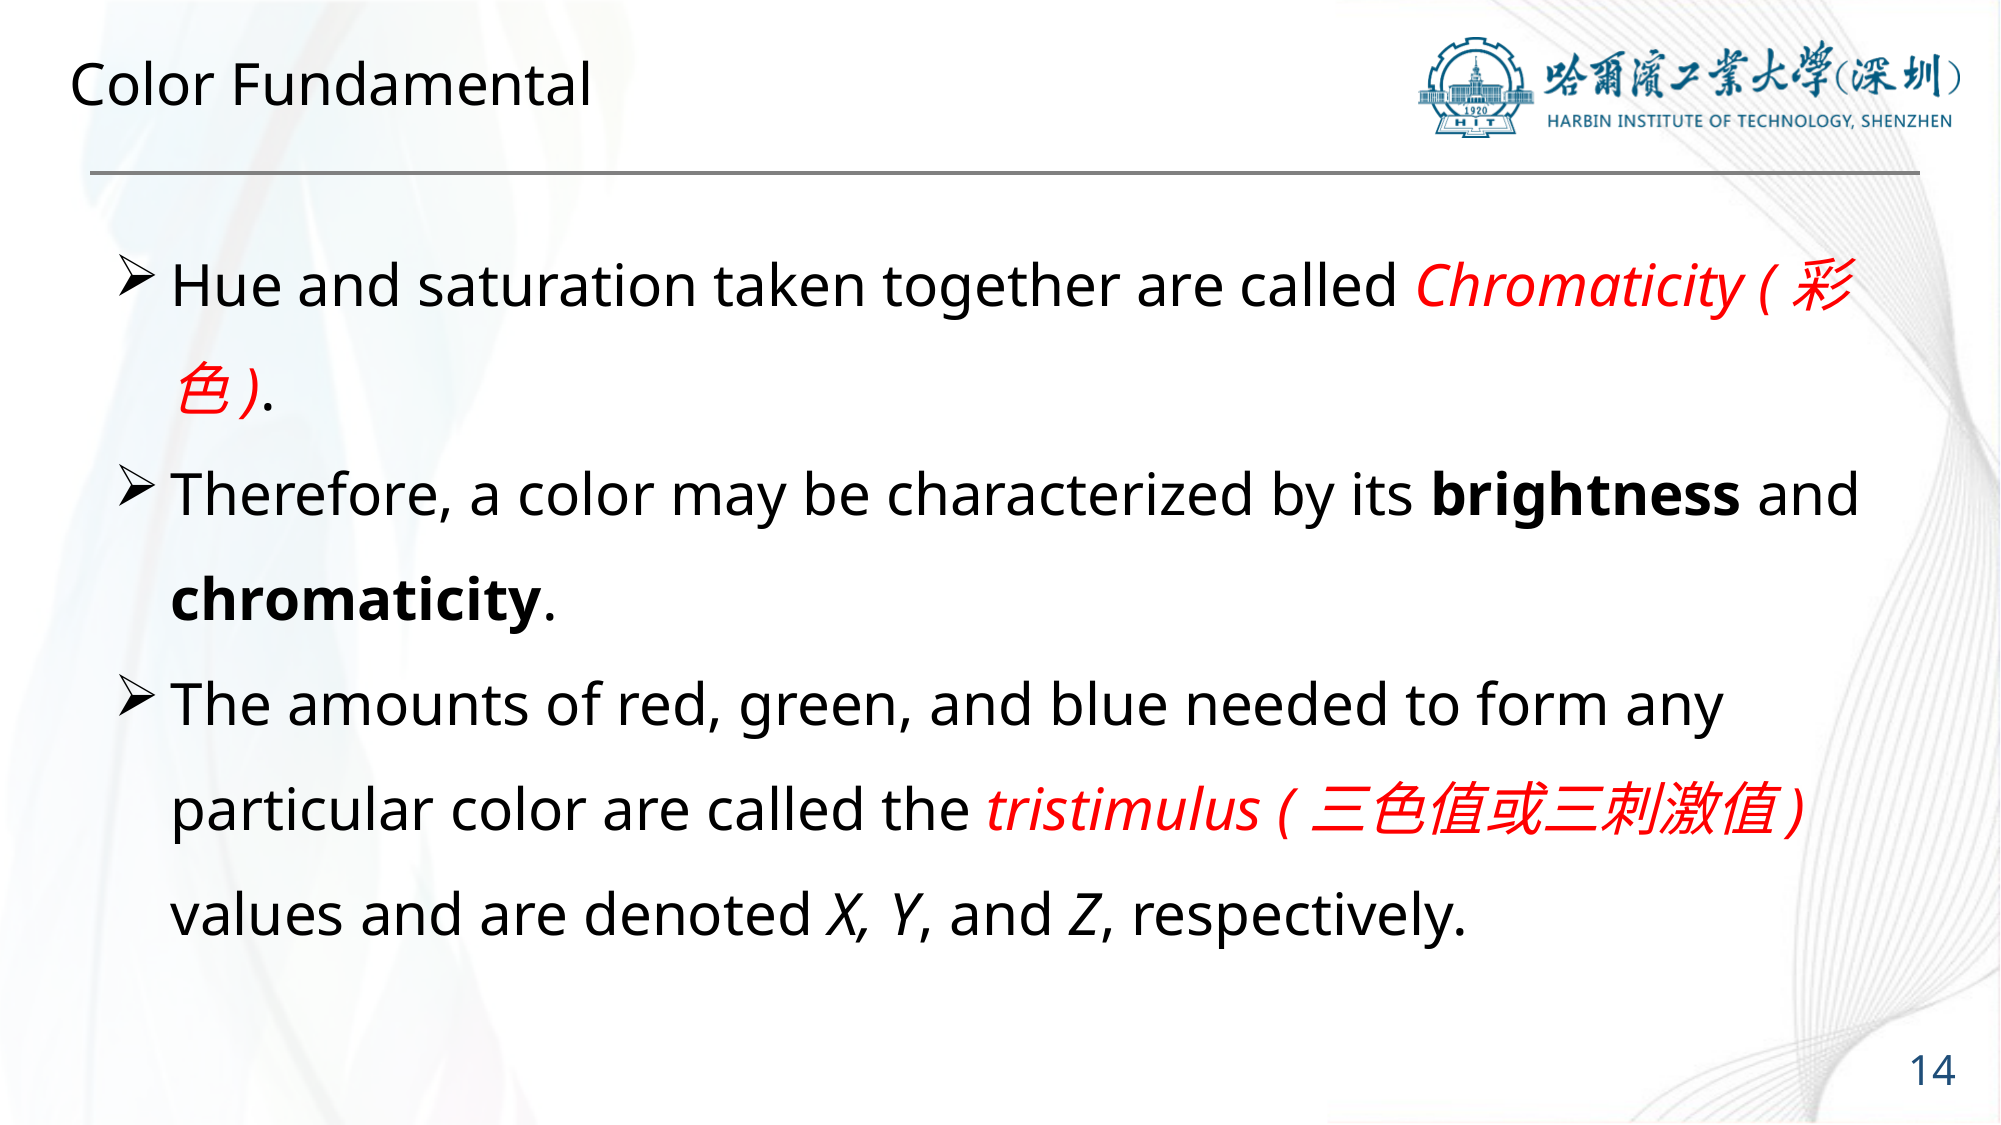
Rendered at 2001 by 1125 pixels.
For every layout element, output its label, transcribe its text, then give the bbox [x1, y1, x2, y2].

title Color Fundamental [54, 0, 1385, 174]
text_box Hue and saturation taken together are called Chromaticity (彩色). Therefore, a color may be characterized by its brightness and chromaticity. The amounts of red, green, and blue needed to form any particular color are called the tristimulus (三色值或三刺激值) values and are denoted X, Y, and Z, respectively. [99, 205, 1904, 773]
slide_number 14 [1521, 1042, 1972, 1103]
picture [0, 0, 2001, 1125]
